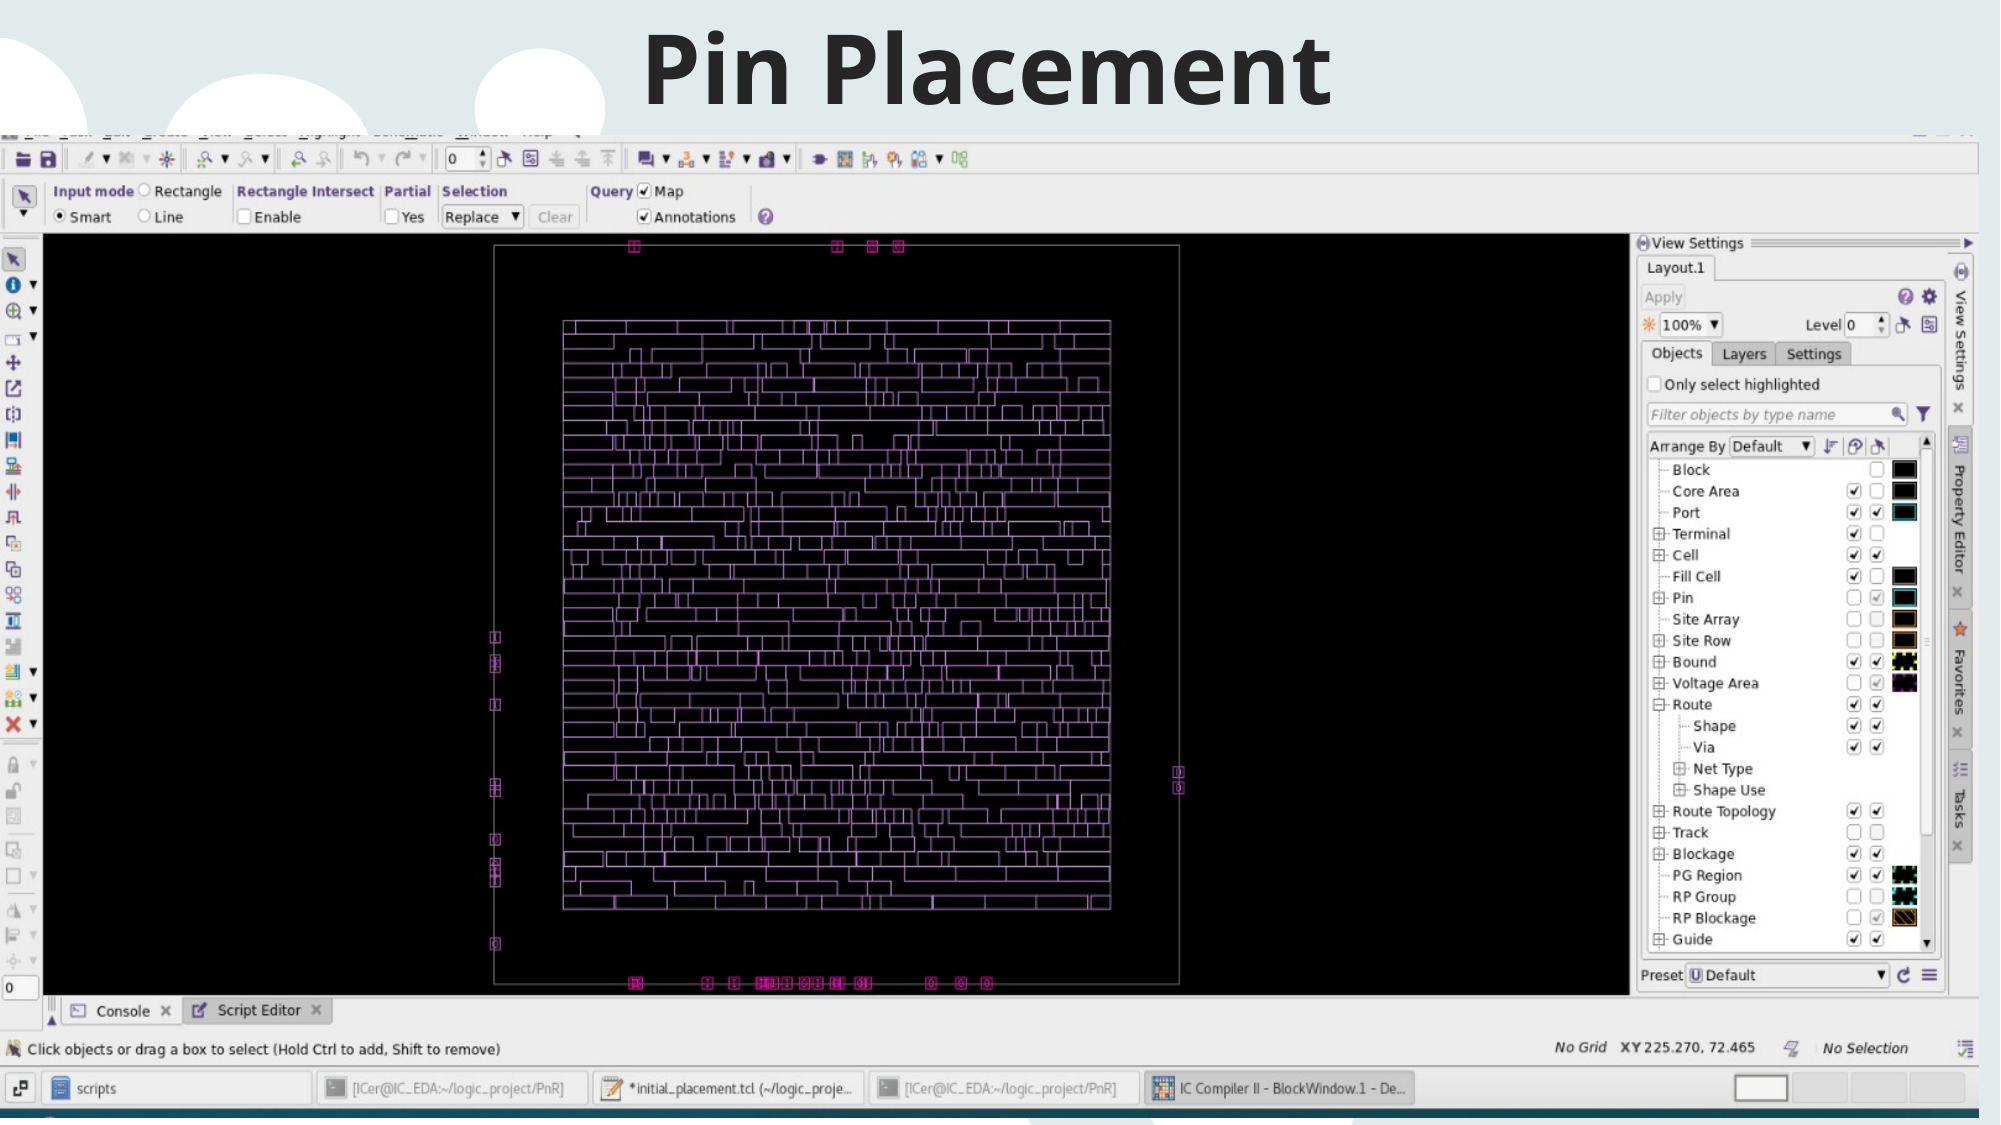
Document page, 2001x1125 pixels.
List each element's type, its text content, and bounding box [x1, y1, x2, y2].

picture [0, 134, 2000, 1118]
title Pin Placement [99, 0, 1900, 132]
